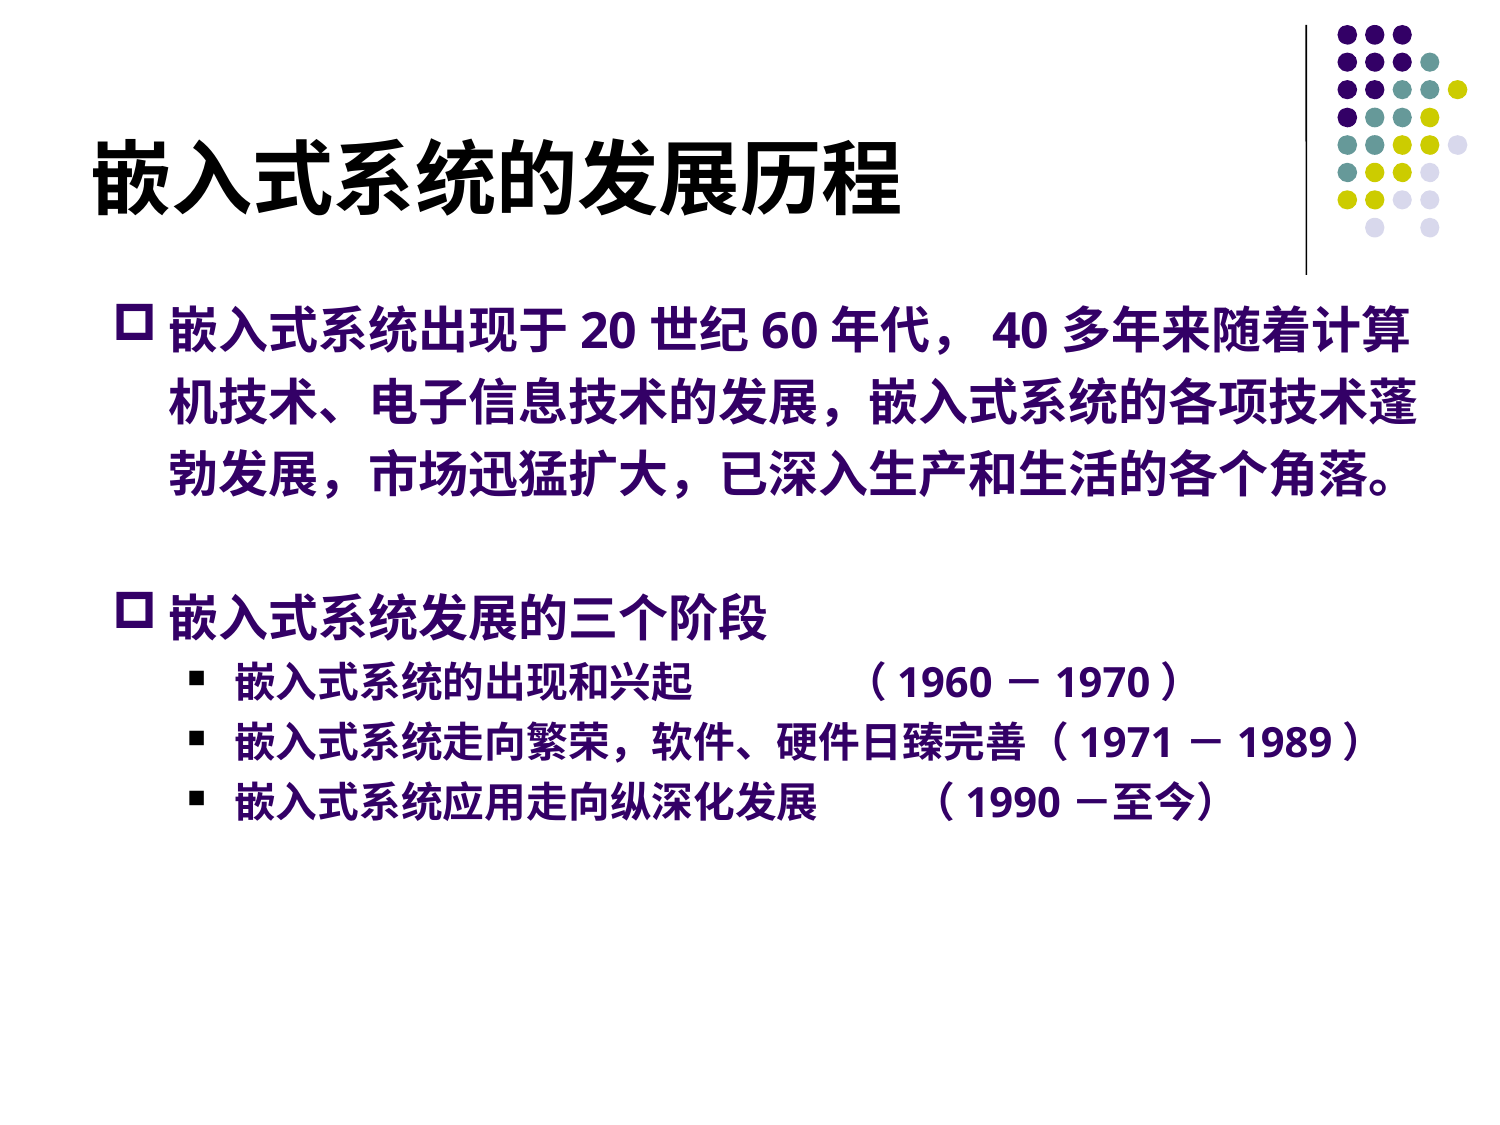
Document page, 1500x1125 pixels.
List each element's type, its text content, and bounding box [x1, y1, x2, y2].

title 嵌入式系统的发展历程 [75, 20, 1313, 233]
text_box 嵌入式系统出现于20世纪60年代，40多年来随着计算机技术、电子信息技术的发展，嵌入式系统的各项技术蓬勃发展，市场迅猛扩大，已深入生产和生活的各个角落。 嵌入式系统发展的三个阶段 嵌入式系统的出现和兴起 （1960－1970） 嵌入式系统走向繁荣，软件、硬件日臻完善（1971－1989） 嵌入式系统应用走向纵深化发展 （1990－至今） [112, 278, 1451, 1023]
